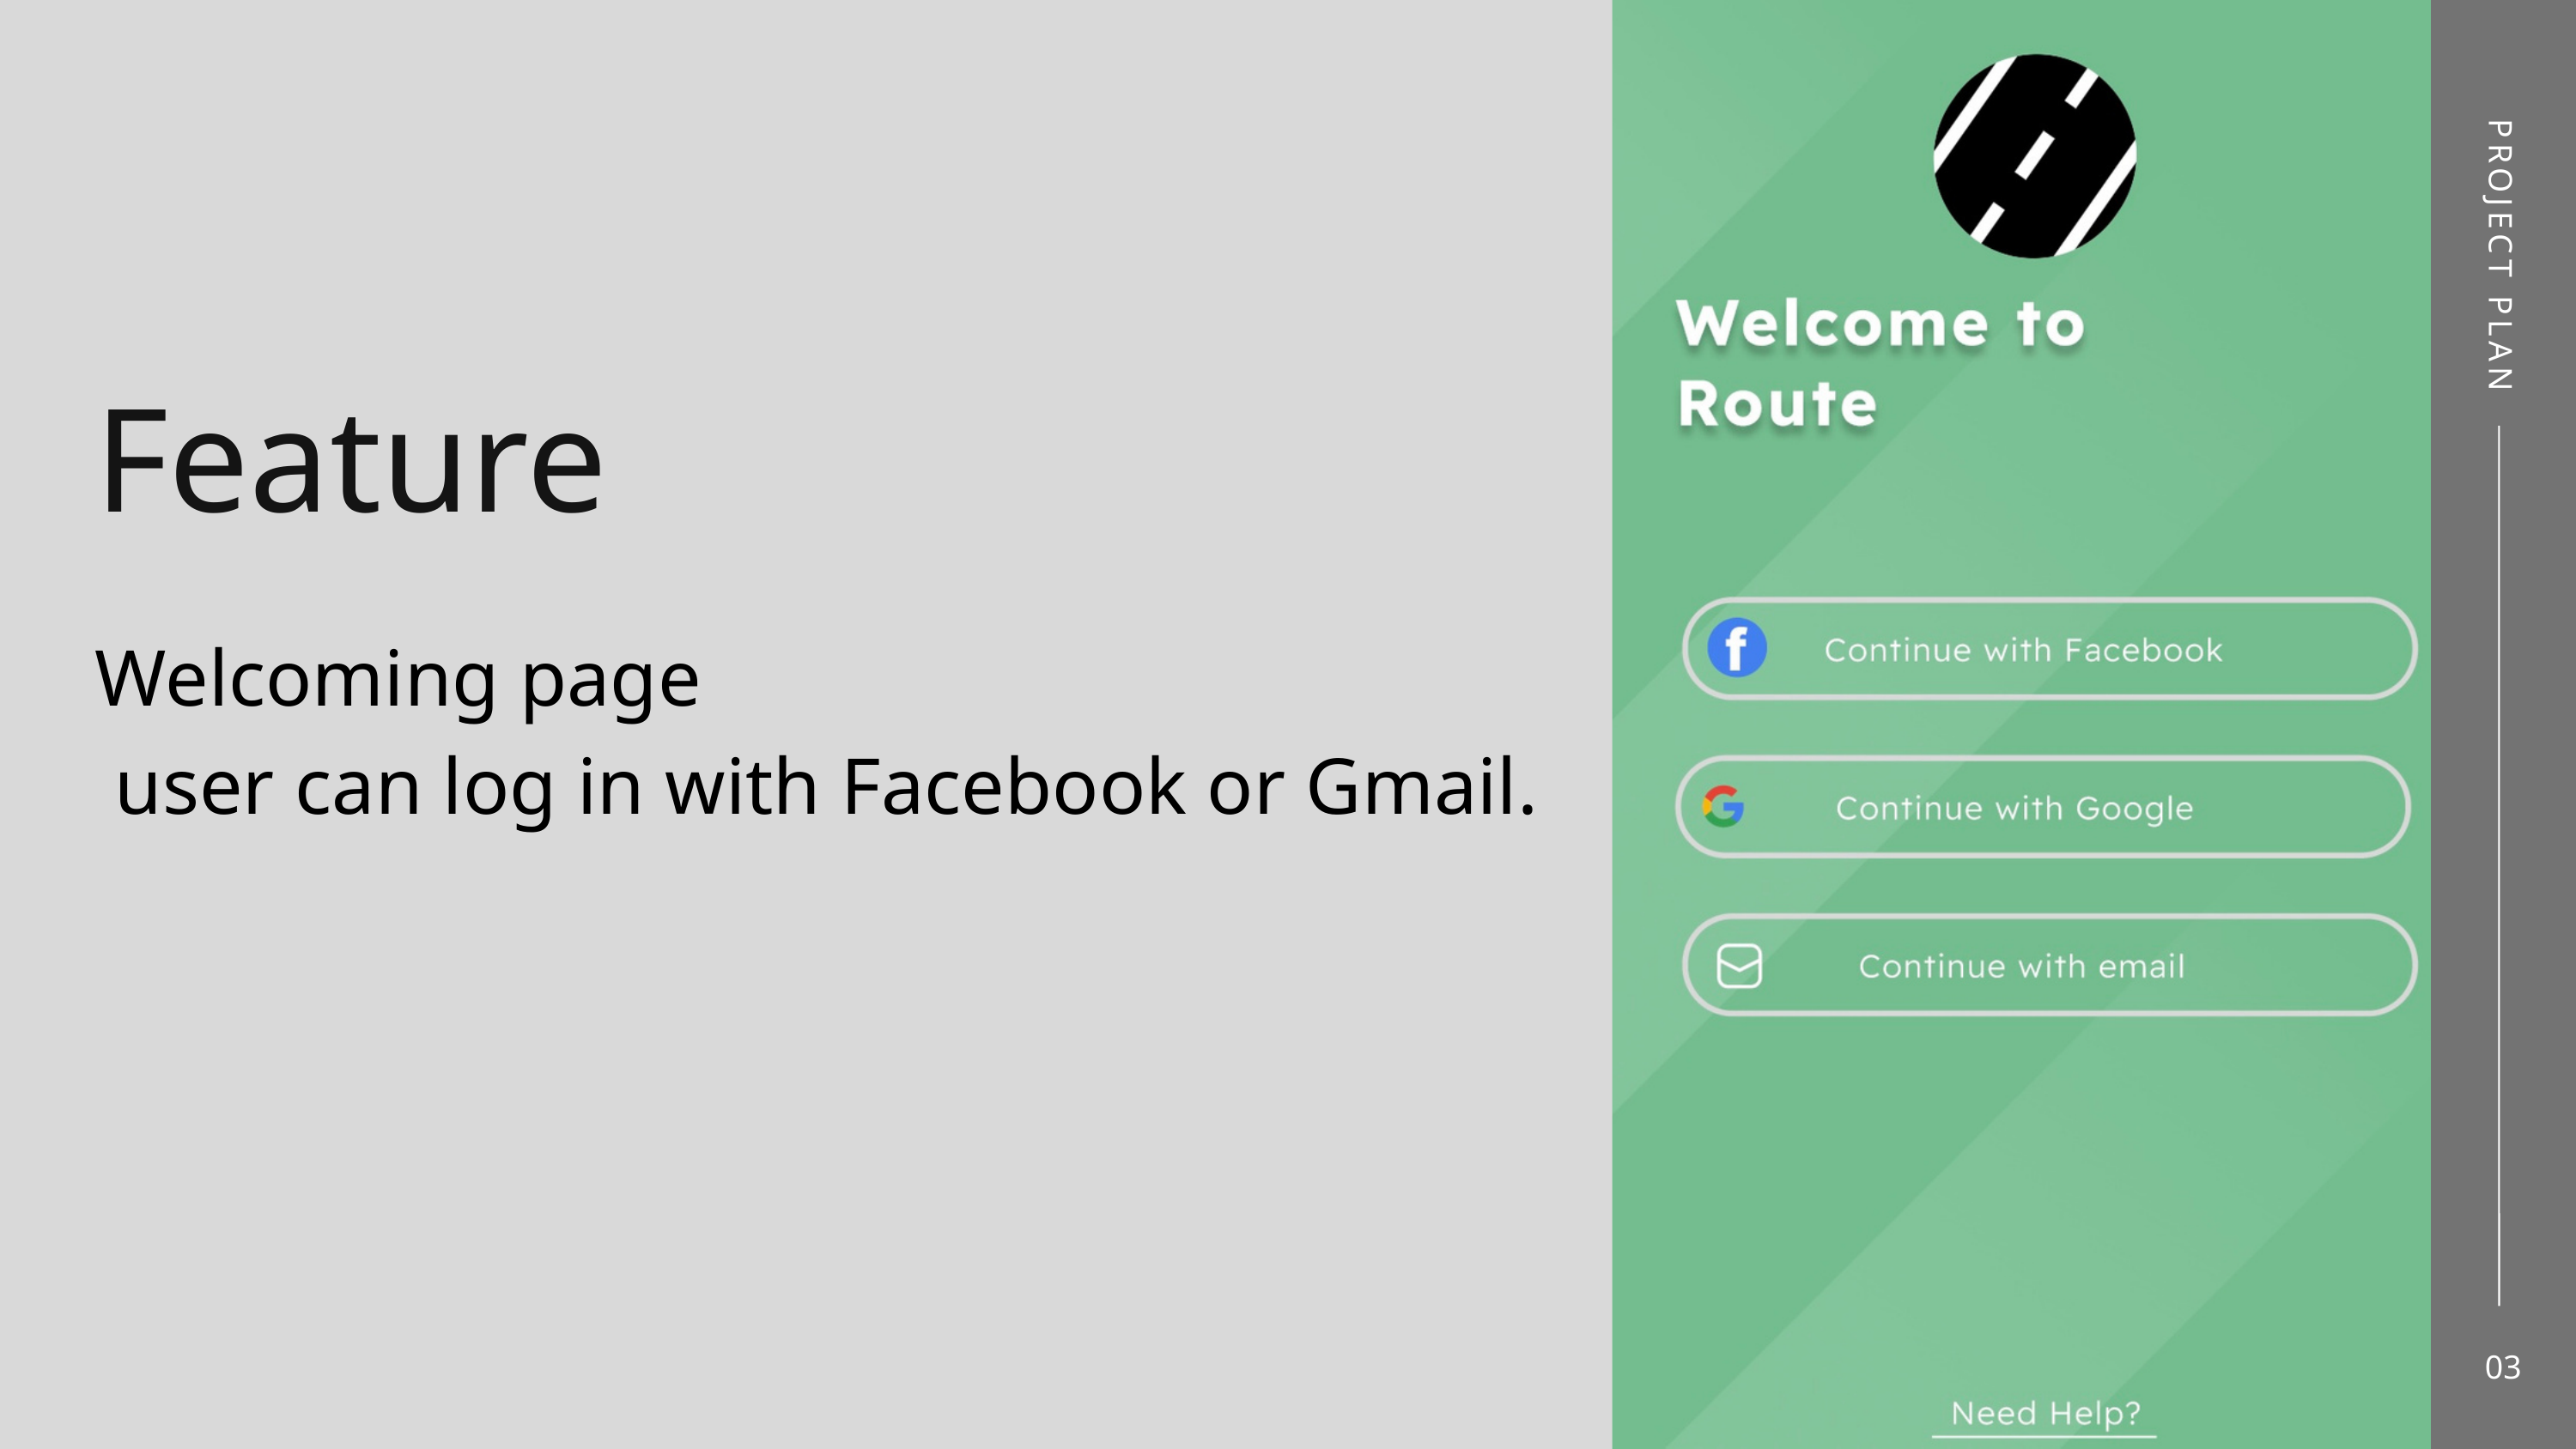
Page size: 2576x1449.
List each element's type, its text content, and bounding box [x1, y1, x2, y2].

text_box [2463, 118, 2544, 1384]
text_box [1612, 0, 2464, 1449]
text_box Feature [94, 369, 1321, 542]
text_box [2464, 0, 2576, 1449]
text_box Welcoming page user can log in with Facebook or Gmail. [94, 614, 1574, 830]
